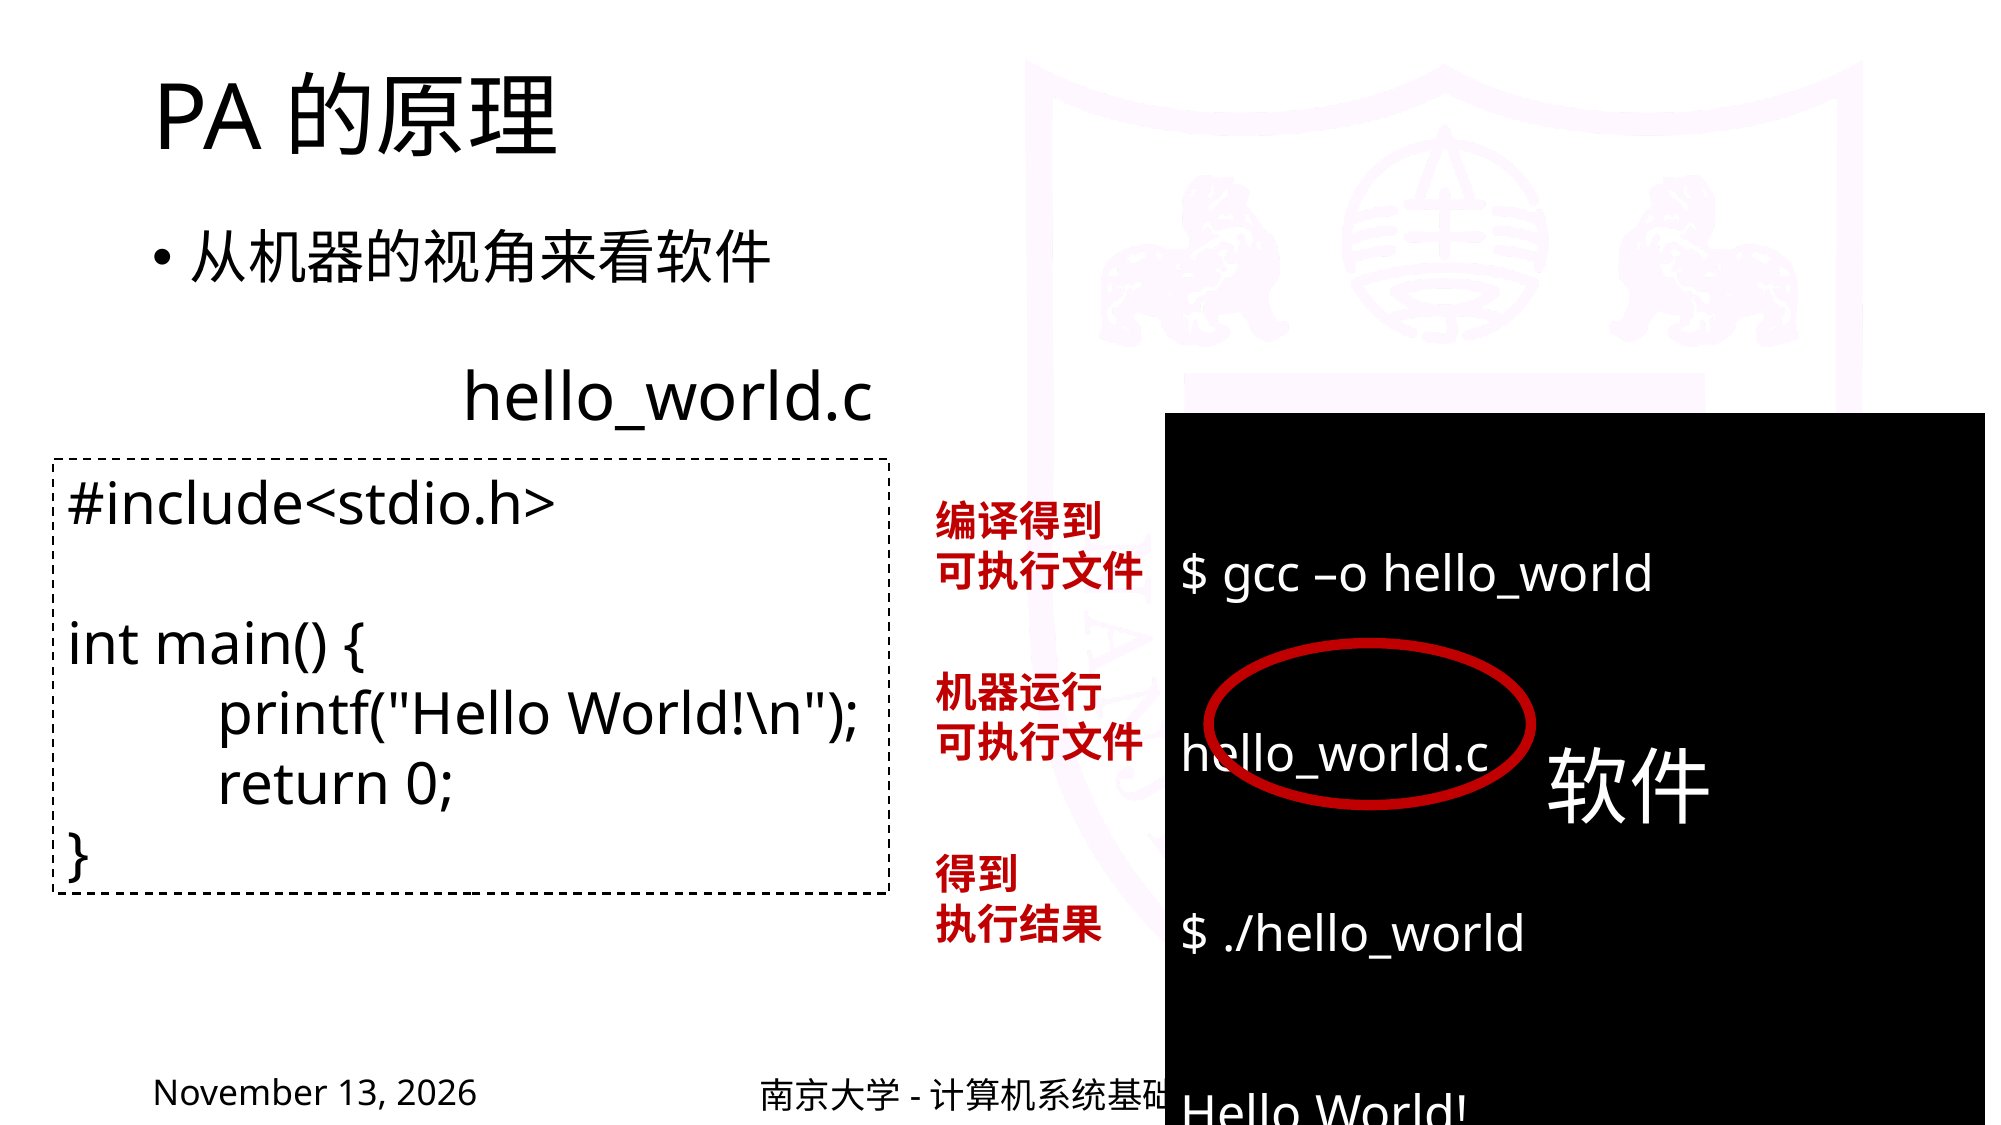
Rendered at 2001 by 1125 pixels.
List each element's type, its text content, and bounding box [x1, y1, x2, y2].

text_box 得到 执行结果 [921, 840, 1166, 955]
text_box #include<stdio.h> int main() { printf("Hello World!\n"); return 0; } [52, 458, 890, 895]
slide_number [137, 1064, 588, 1125]
text_box $ gcc –o hello_world hello_world.c $ ./hello_world Hello World! [1165, 413, 1985, 1125]
footer 南京大学-计算机系统基础-PA [662, 1064, 1165, 1125]
list 从机器的视角来看软件 [137, 221, 922, 340]
text_box 编译得到 可执行文件 [921, 487, 1166, 603]
text_box 机器运行 可执行文件 [921, 658, 1166, 774]
text_box hello_world.c [255, 346, 890, 441]
text_box [1207, 642, 1533, 807]
text_box 软件 [1531, 726, 1750, 842]
title PA的原理 [137, 59, 1863, 181]
